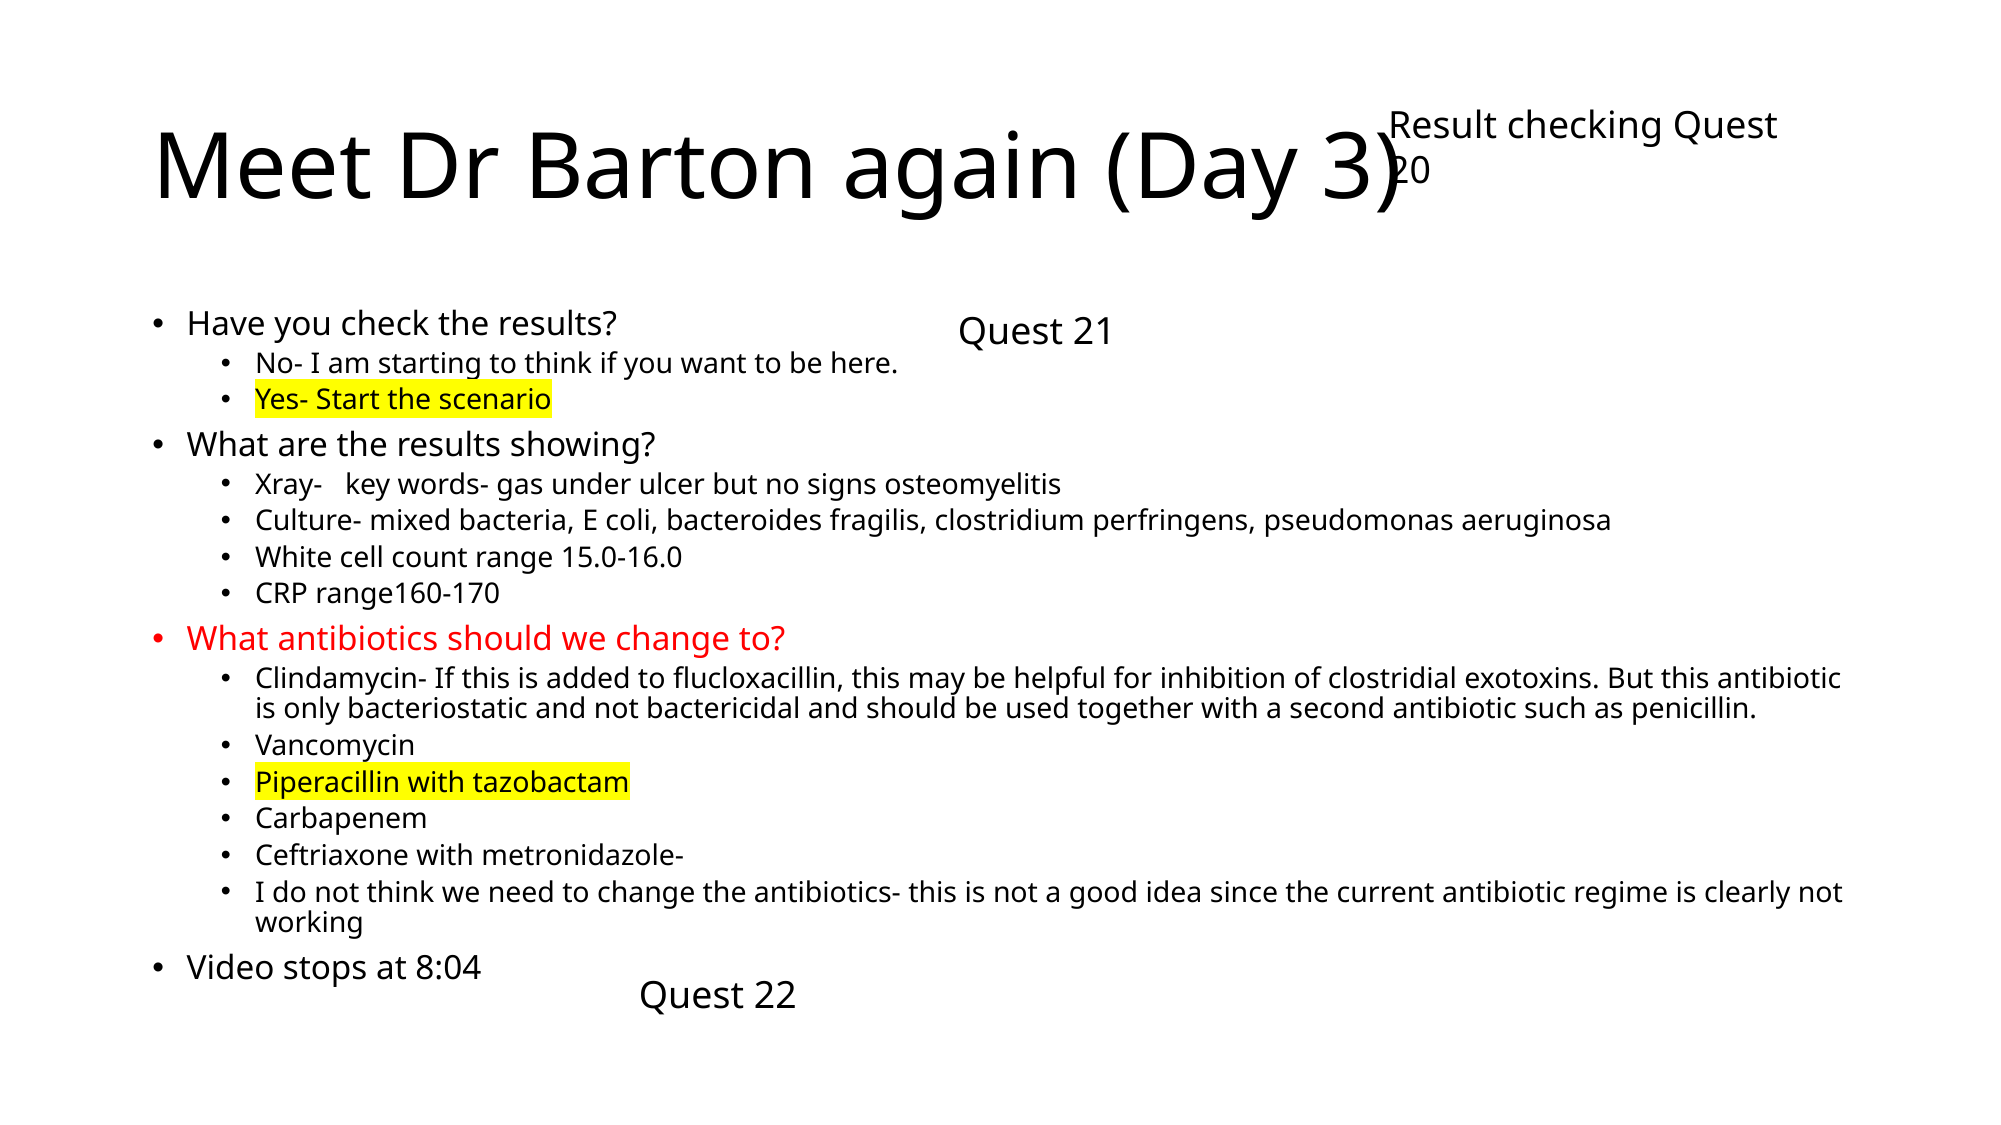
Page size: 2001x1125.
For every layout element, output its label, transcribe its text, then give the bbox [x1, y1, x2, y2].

title Meet Dr Barton again (Day 3) [137, 59, 1863, 278]
text_box Quest 22 [624, 964, 821, 1024]
list Have you check the results? No- I am starting to think if you want to be here. Yes- Start the scenario What are the results showing? Xray- key words- gas under ulcer but no signs osteomyelitis Culture- mixed bacteria, E coli, bacteroides fragilis, clostridium perfringens, pseudomonas aeruginosa White cell count range 15.0-16.0 CRP range160-170 What antibiotics should we change to? Clindamycin- If this is added to flucloxacillin, this may be helpful for inhibition of clostridial exotoxins. But this antibiotic is only bacteriostatic and not bactericidal and should be used together with a second antibiotic such as penicillin. Vancomycin Piperacillin with tazobactam Carbapenem Ceftriaxone with metronidazole- I do not think we need to change the antibiotics- this is not a good idea since the current antibiotic regime is clearly not working Video stops at 8:04 [137, 299, 1878, 1014]
text_box Result checking Quest 20 [1373, 93, 1839, 199]
text_box Quest 21 [943, 299, 1140, 360]
